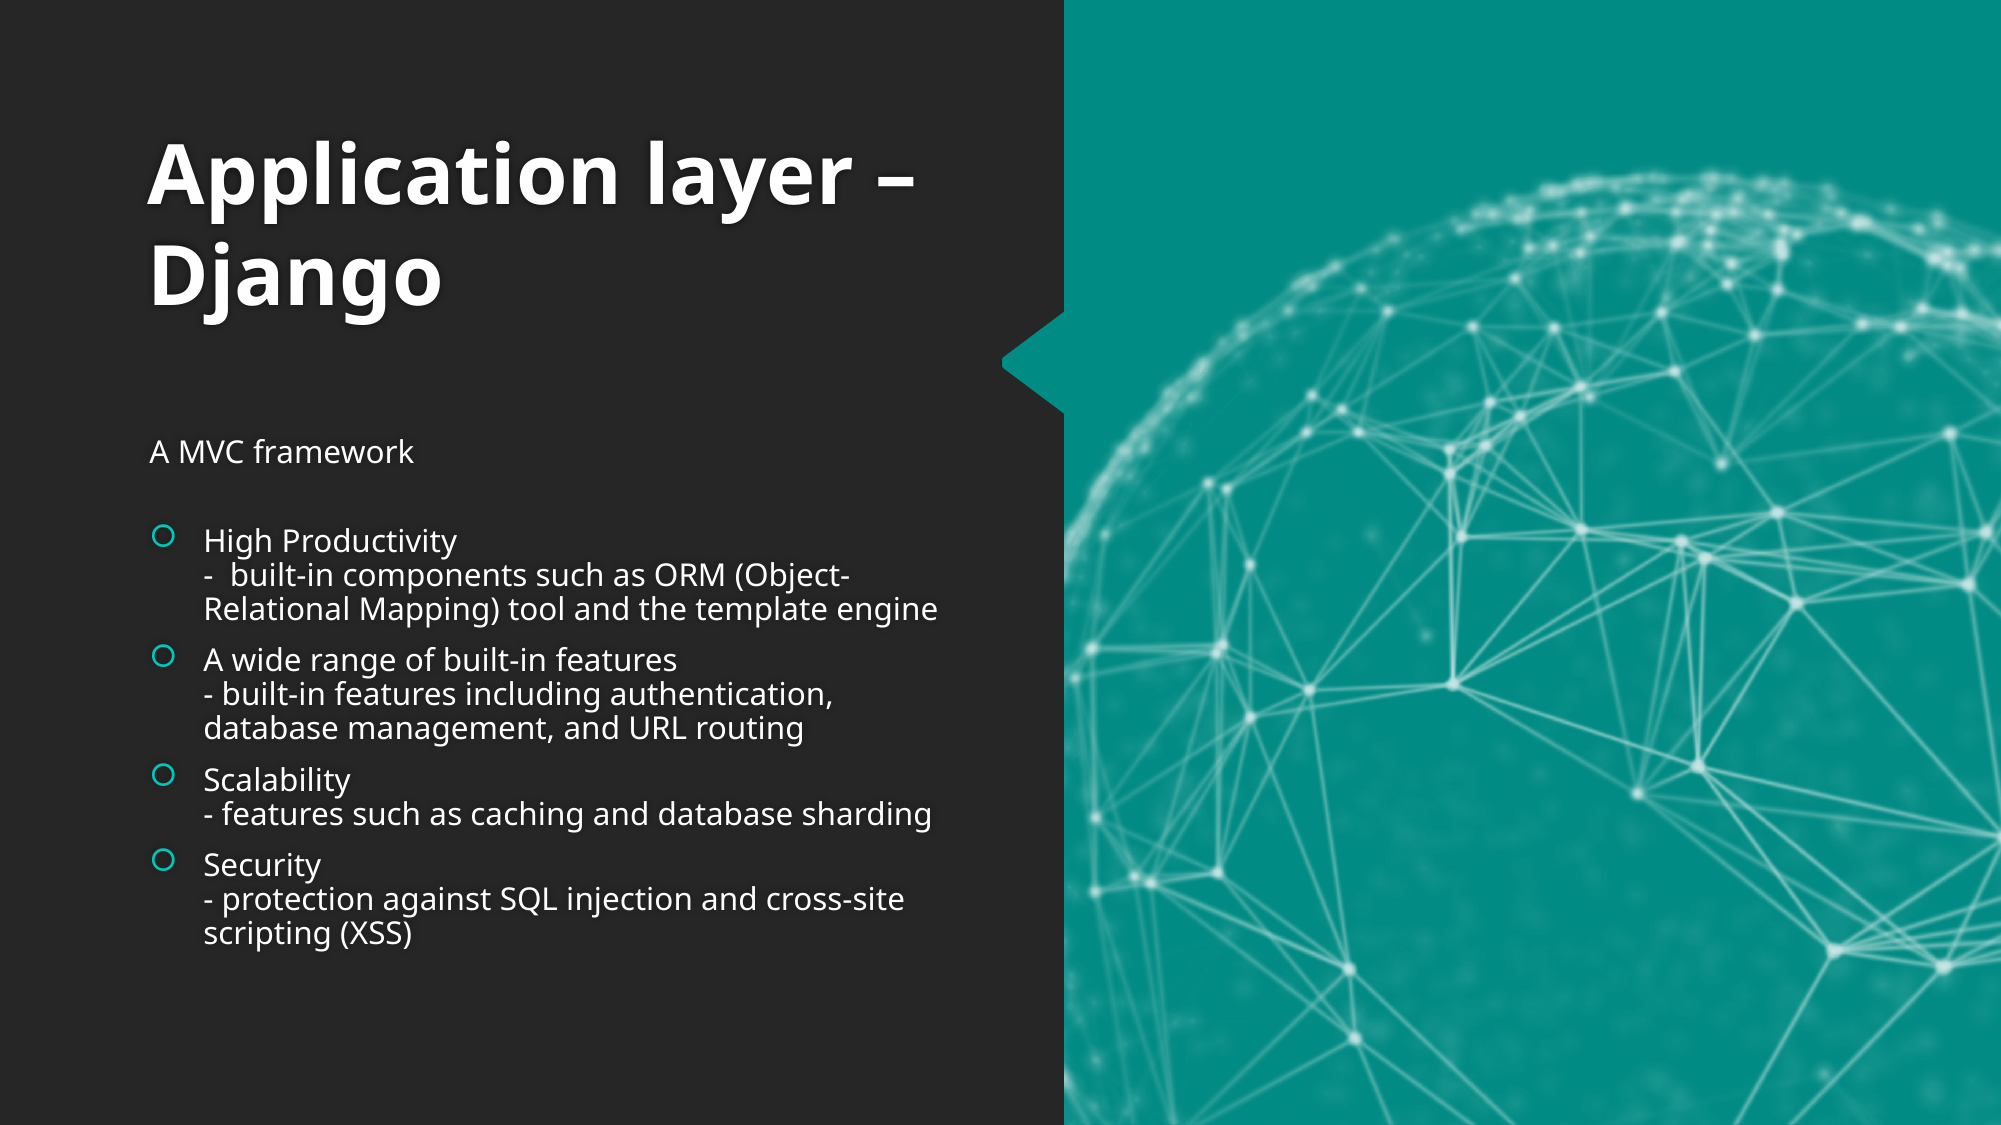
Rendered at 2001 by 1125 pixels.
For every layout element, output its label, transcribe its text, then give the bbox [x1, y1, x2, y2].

list A MVC framework High Productivity - built-in components such as ORM (Object-Relational Mapping) tool and the template engine A wide range of built-in features - built-in features including authentication, database management, and URL routing Scalability - features such as caching and database sharding Security - protection against SQL injection and cross-site scripting (XSS) [134, 395, 964, 992]
text_box [0, 0, 1001, 1125]
title Application layer – Django [132, 73, 965, 330]
picture [1001, 0, 2000, 1125]
